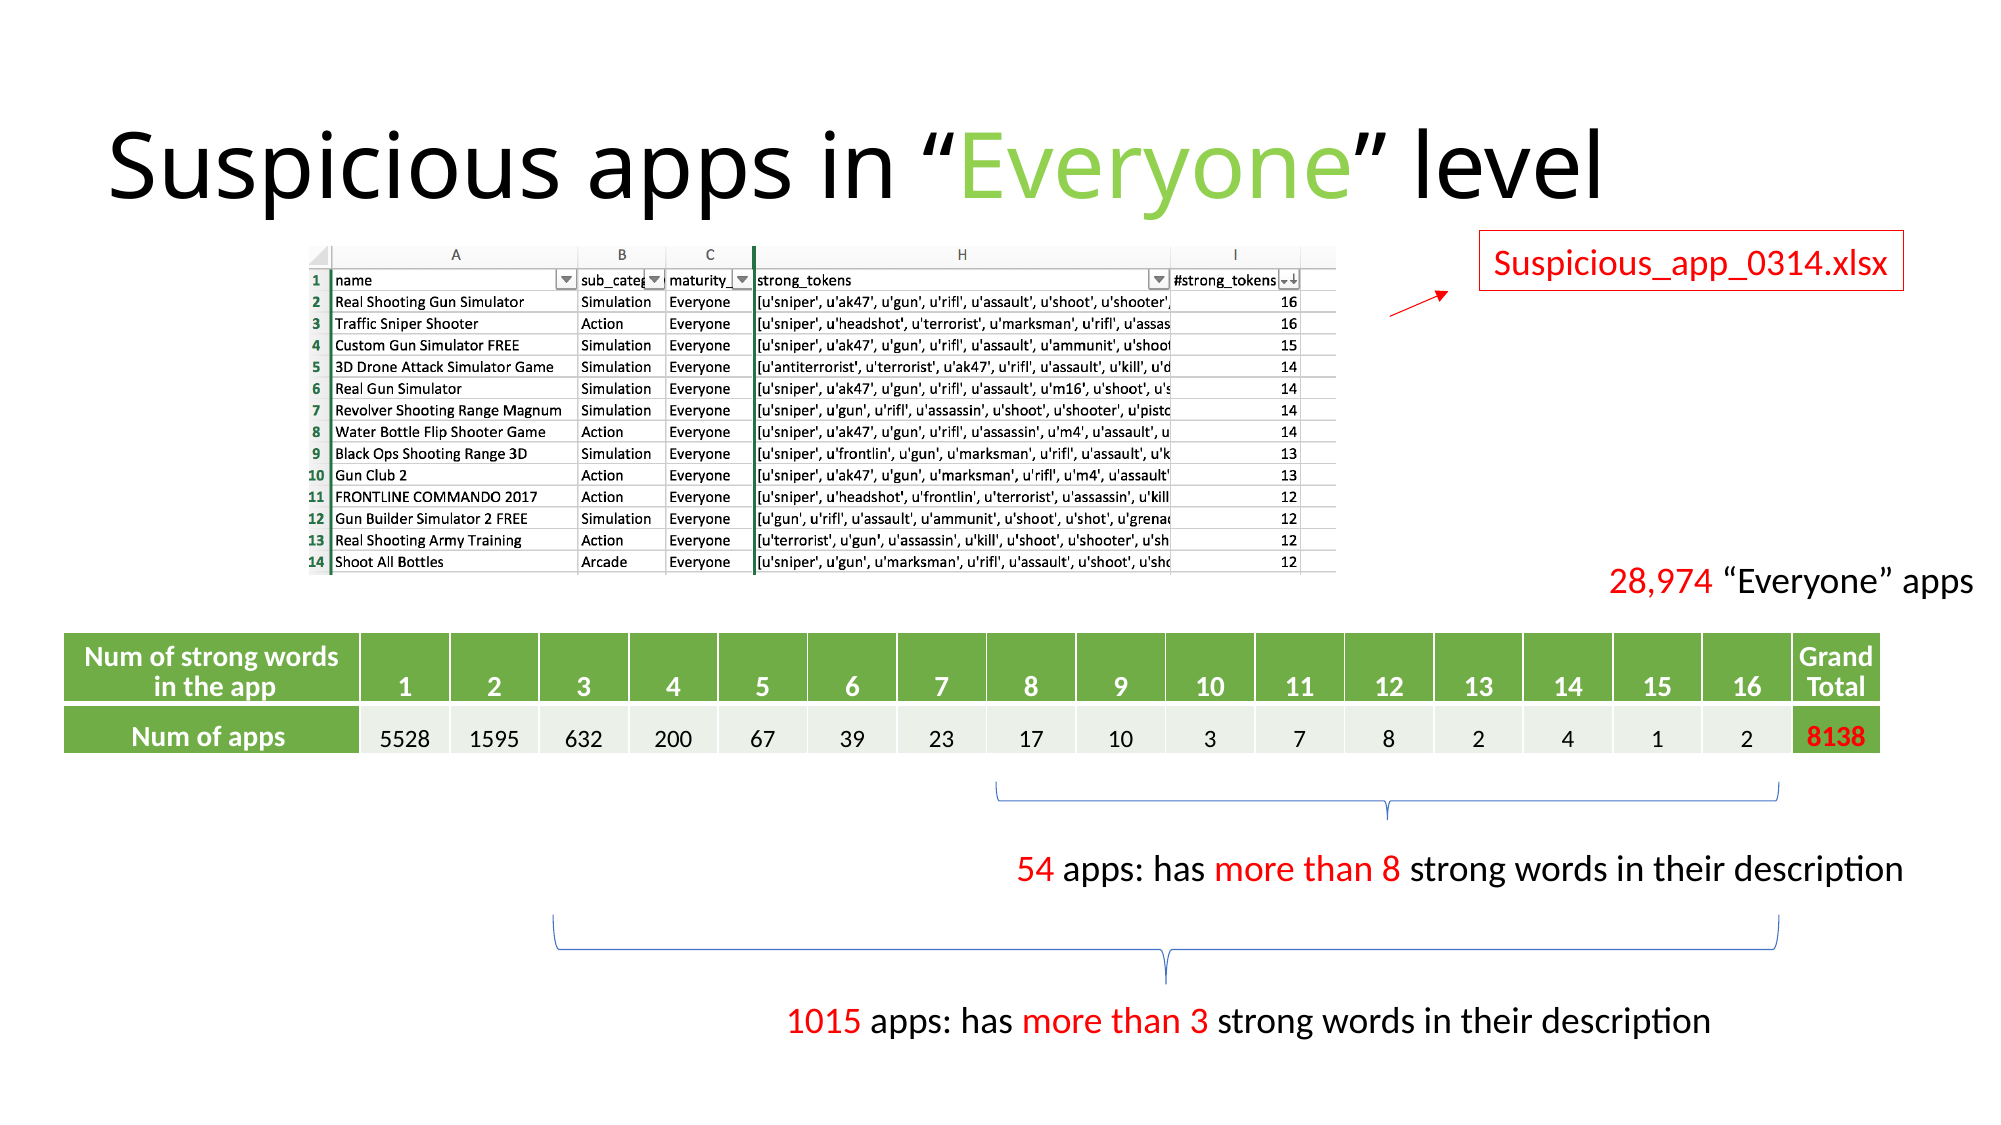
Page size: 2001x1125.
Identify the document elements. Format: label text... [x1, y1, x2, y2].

table_header 6 [808, 633, 896, 701]
table_header 13 [1435, 633, 1522, 701]
table_cell 5528 [361, 706, 449, 753]
text_box 1015 apps: has more than 3 strong words in their description [771, 989, 1736, 1049]
table_cell 17 [987, 706, 1075, 753]
table_header 7 [898, 633, 986, 701]
title Suspicious apps in “Everyone” level [92, 59, 1818, 278]
text_box [552, 914, 1780, 985]
table_cell 632 [540, 706, 628, 753]
table_header 11 [1256, 633, 1344, 701]
table_header 10 [1166, 633, 1254, 701]
table_cell Num of apps [64, 706, 359, 753]
table_cell 10 [1077, 706, 1165, 753]
table_cell 1 [1614, 706, 1701, 753]
table_header 14 [1524, 633, 1612, 701]
table_header 2 [451, 633, 538, 701]
table_header Num of strong words in the app [64, 633, 359, 701]
table_cell 2 [1703, 706, 1791, 753]
table_cell 2 [1435, 706, 1522, 753]
table_header 9 [1077, 633, 1165, 701]
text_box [1389, 291, 1449, 317]
table_cell 8138 [1793, 706, 1880, 753]
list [309, 246, 1336, 575]
table_cell 39 [808, 706, 896, 753]
table_header 4 [630, 633, 717, 701]
table_header 16 [1703, 633, 1791, 701]
table_cell 7 [1256, 706, 1344, 753]
text_box Suspicious_app_0314.xlsx [1479, 230, 1904, 291]
table_cell 3 [1166, 706, 1254, 753]
table_cell 4 [1524, 706, 1612, 753]
table_header 5 [719, 633, 807, 701]
text_box 28,974 “Everyone” apps [1594, 549, 1998, 609]
text_box 54 apps: has more than 8 strong words in their description [1001, 836, 1929, 897]
table_header 8 [987, 633, 1075, 701]
table_cell 67 [719, 706, 807, 753]
table_header 15 [1614, 633, 1701, 701]
table_cell 8 [1345, 706, 1433, 753]
table_cell 1595 [451, 706, 538, 753]
table_header 3 [540, 633, 628, 701]
table_header 12 [1345, 633, 1433, 701]
table_header Grand Total [1793, 633, 1880, 701]
table_cell 23 [898, 706, 986, 753]
table_header 1 [361, 633, 449, 701]
table_cell 200 [630, 706, 717, 753]
text_box [995, 781, 1780, 821]
